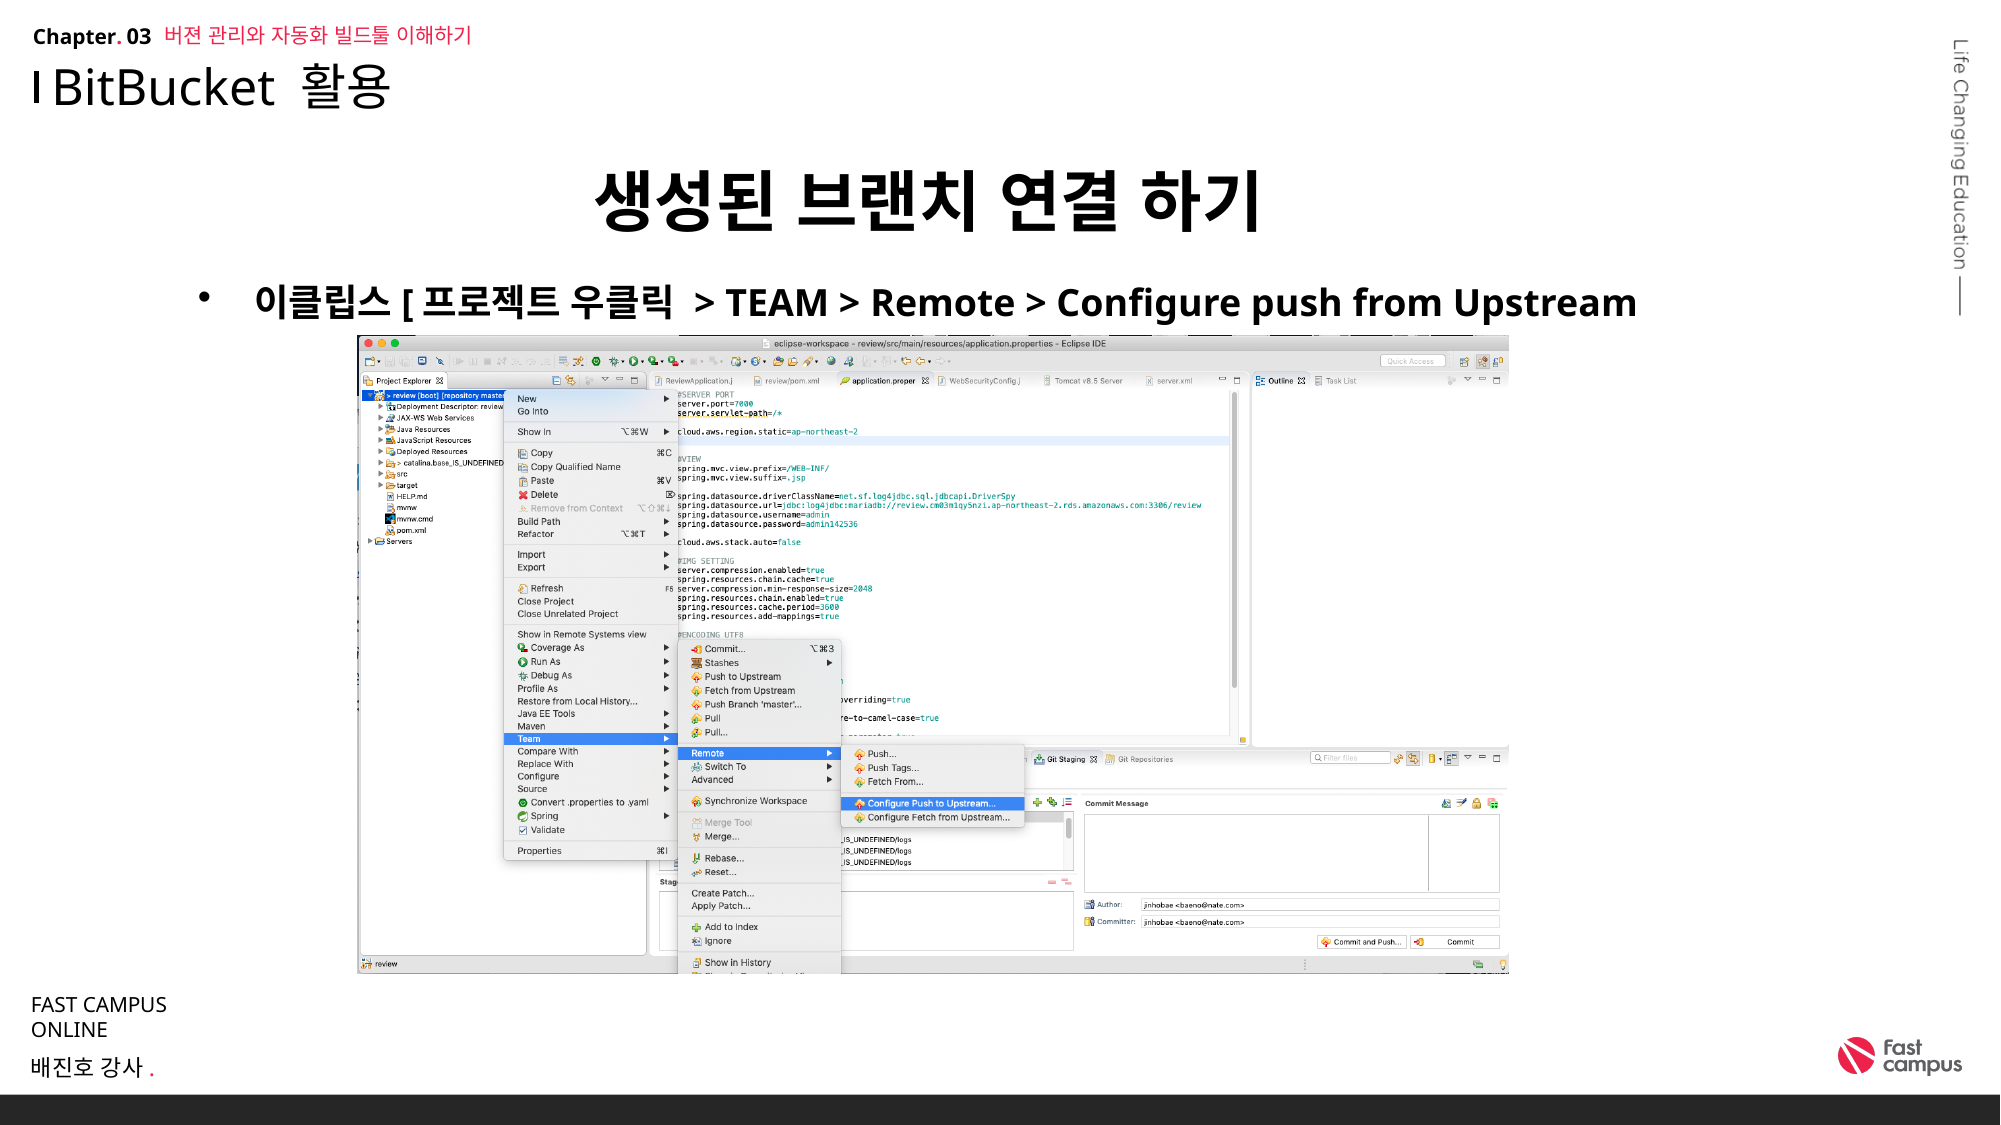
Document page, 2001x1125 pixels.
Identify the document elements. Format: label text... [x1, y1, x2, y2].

picture [357, 335, 1509, 974]
list 버젼 관리와 자동화 빌드툴 이해하기 [150, 18, 552, 55]
title BitBucket 활용 [36, 54, 1830, 111]
list 03 [111, 18, 150, 55]
text_box 생성된 브랜치 연결 하기 [578, 152, 1280, 247]
text_box 이클립스[프로젝트 우클릭 > TEAM > Remote > Configure push from Upstream [183, 259, 1667, 335]
picture [1838, 1037, 1962, 1076]
picture [1942, 23, 1981, 316]
